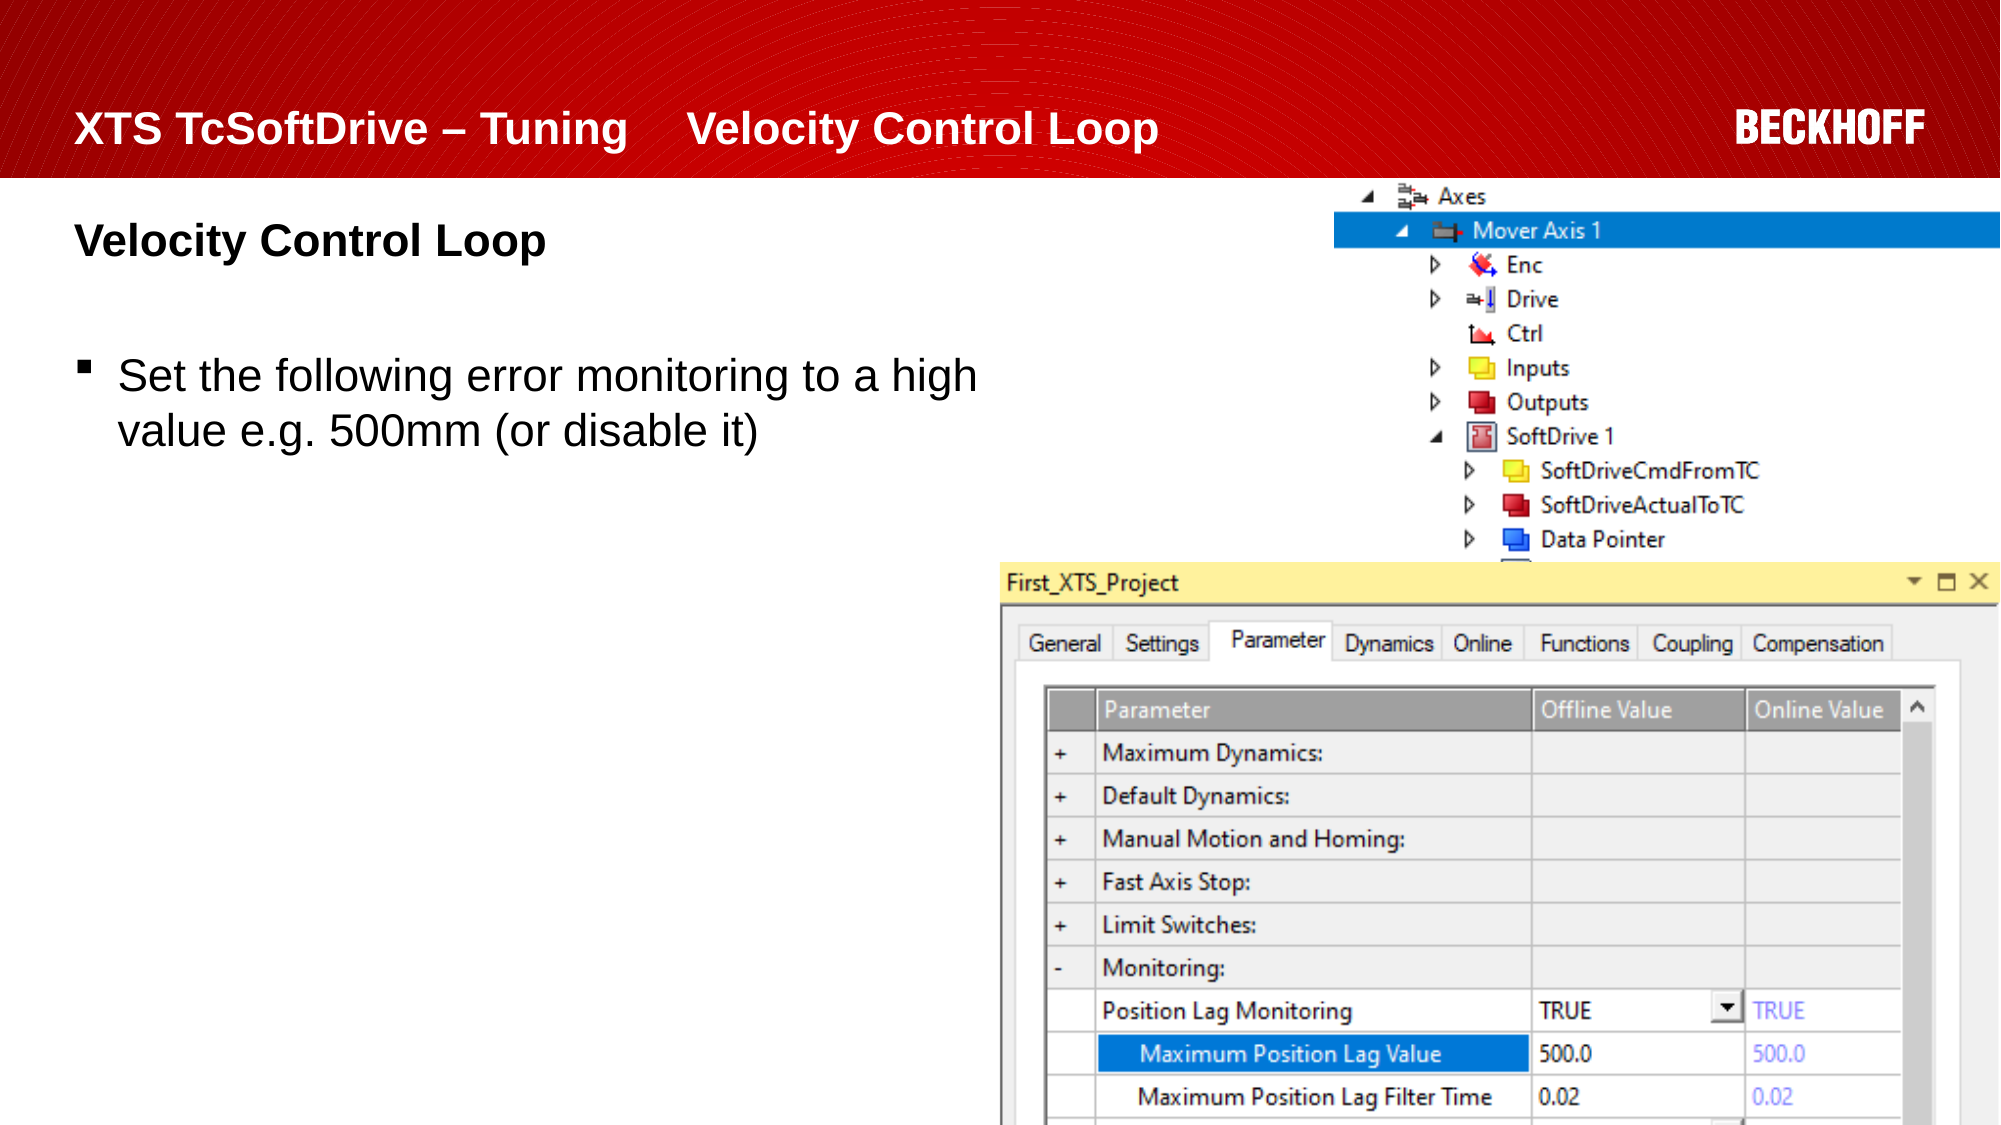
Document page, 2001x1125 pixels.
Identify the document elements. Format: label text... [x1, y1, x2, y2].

picture [999, 178, 2001, 1125]
title XTS TcSoftDrive – Tuning Velocity Control Loop [0, 73, 1663, 178]
picture [1727, 98, 1934, 155]
list Velocity Control Loop Set the following error monitoring to a high value e.g. 500mm (or disable it) [0, 178, 1000, 1054]
